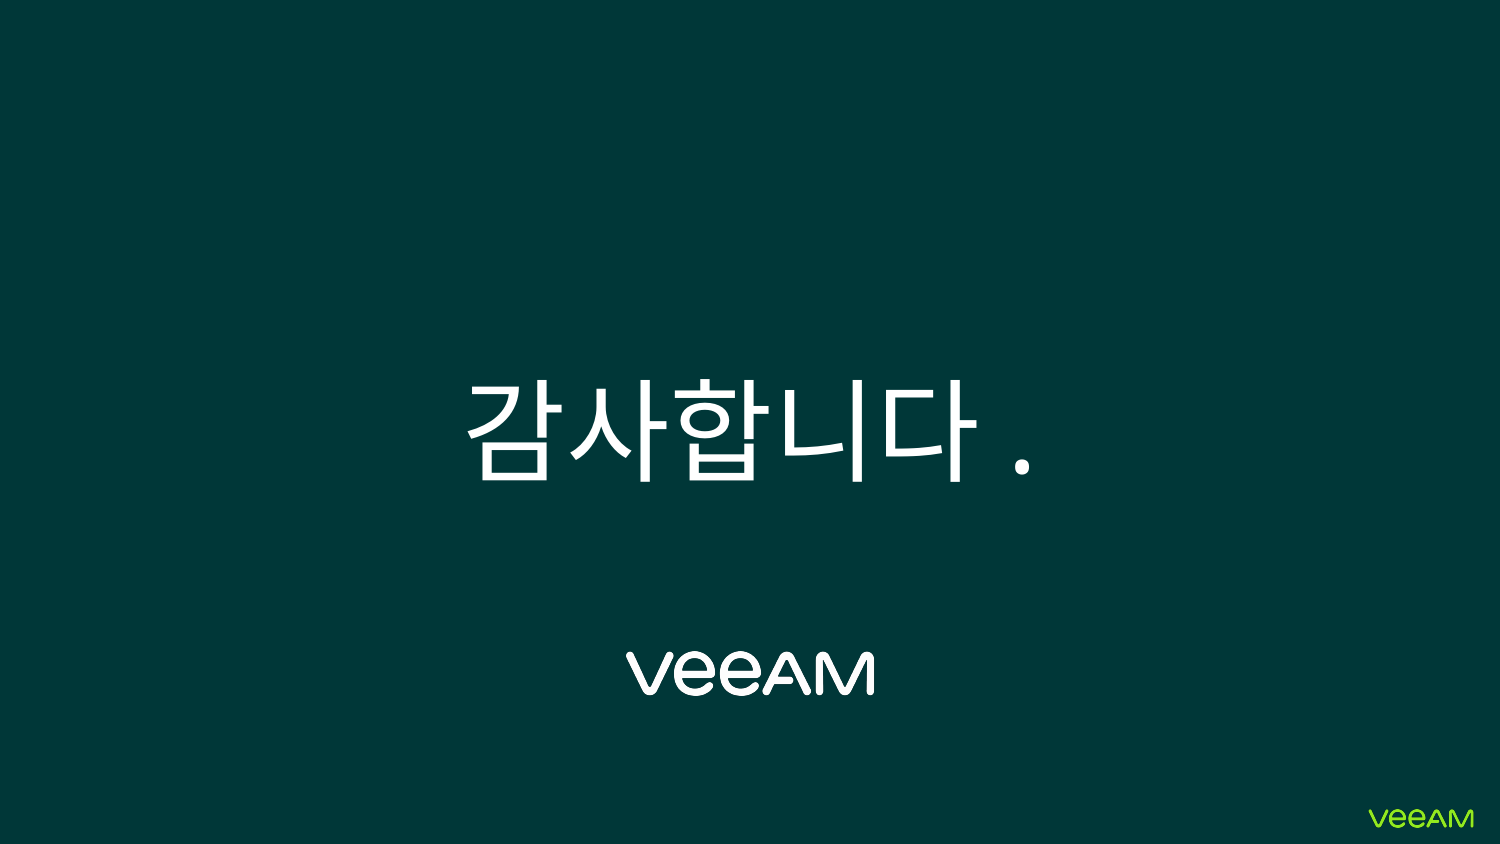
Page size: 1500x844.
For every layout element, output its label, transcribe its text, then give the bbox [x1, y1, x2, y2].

picture [1368, 809, 1474, 828]
picture [625, 651, 875, 696]
text_box 감사합니다. [60, 353, 1440, 490]
